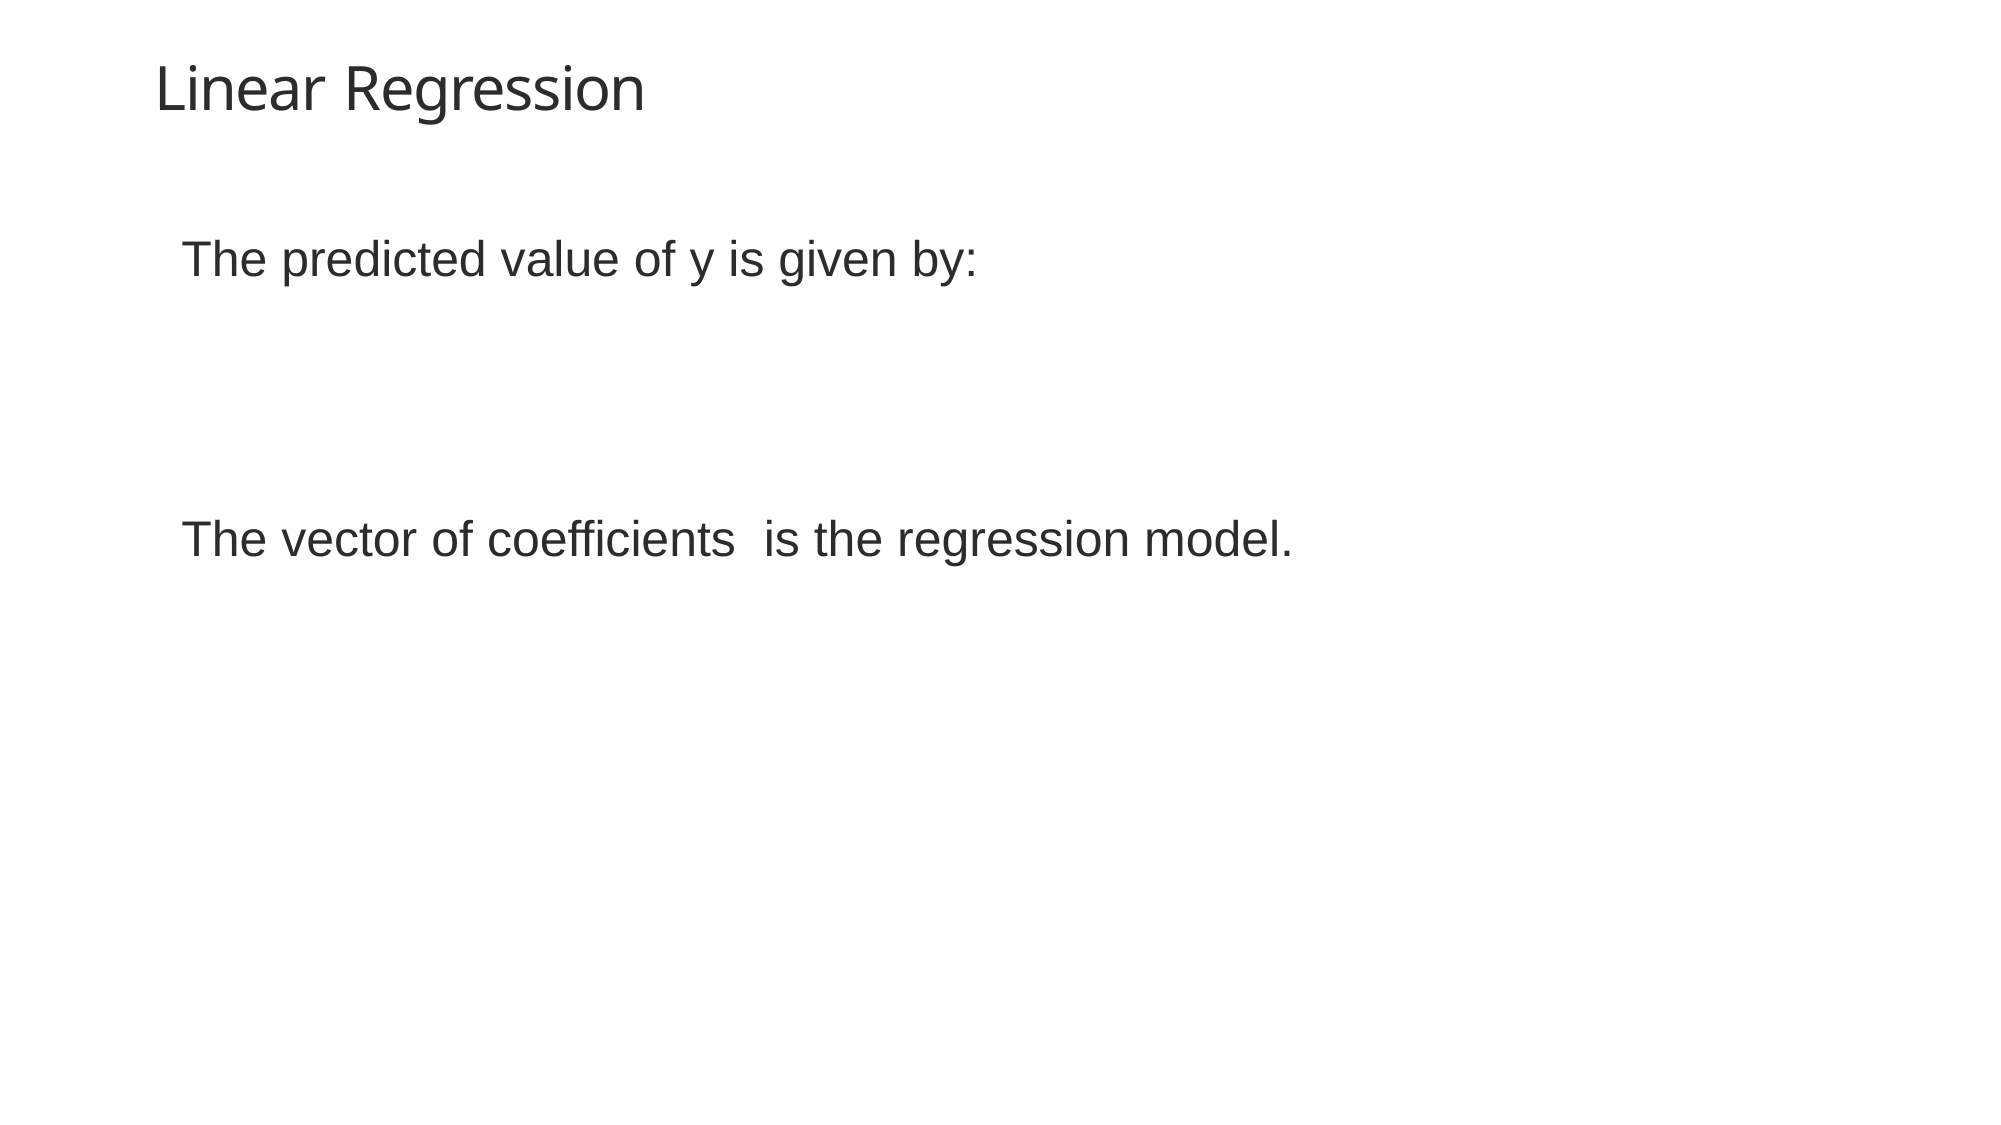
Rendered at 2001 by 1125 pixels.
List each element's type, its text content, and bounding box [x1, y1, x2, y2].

title Linear Regression [130, 37, 1481, 219]
